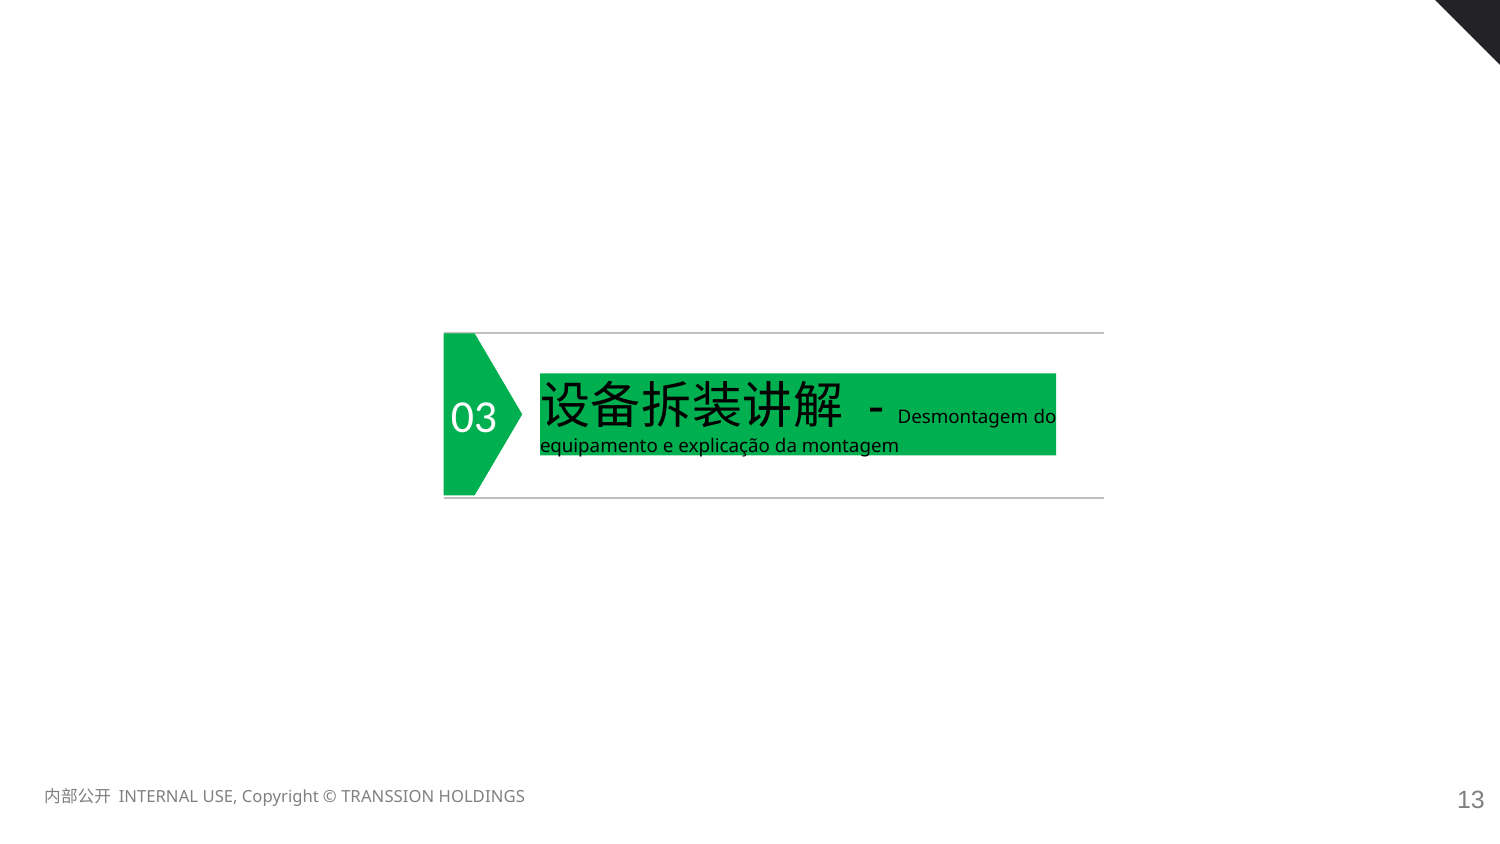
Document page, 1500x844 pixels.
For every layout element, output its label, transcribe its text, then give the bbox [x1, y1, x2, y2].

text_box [443, 333, 1057, 496]
slide_number 12 [1149, 776, 1500, 822]
